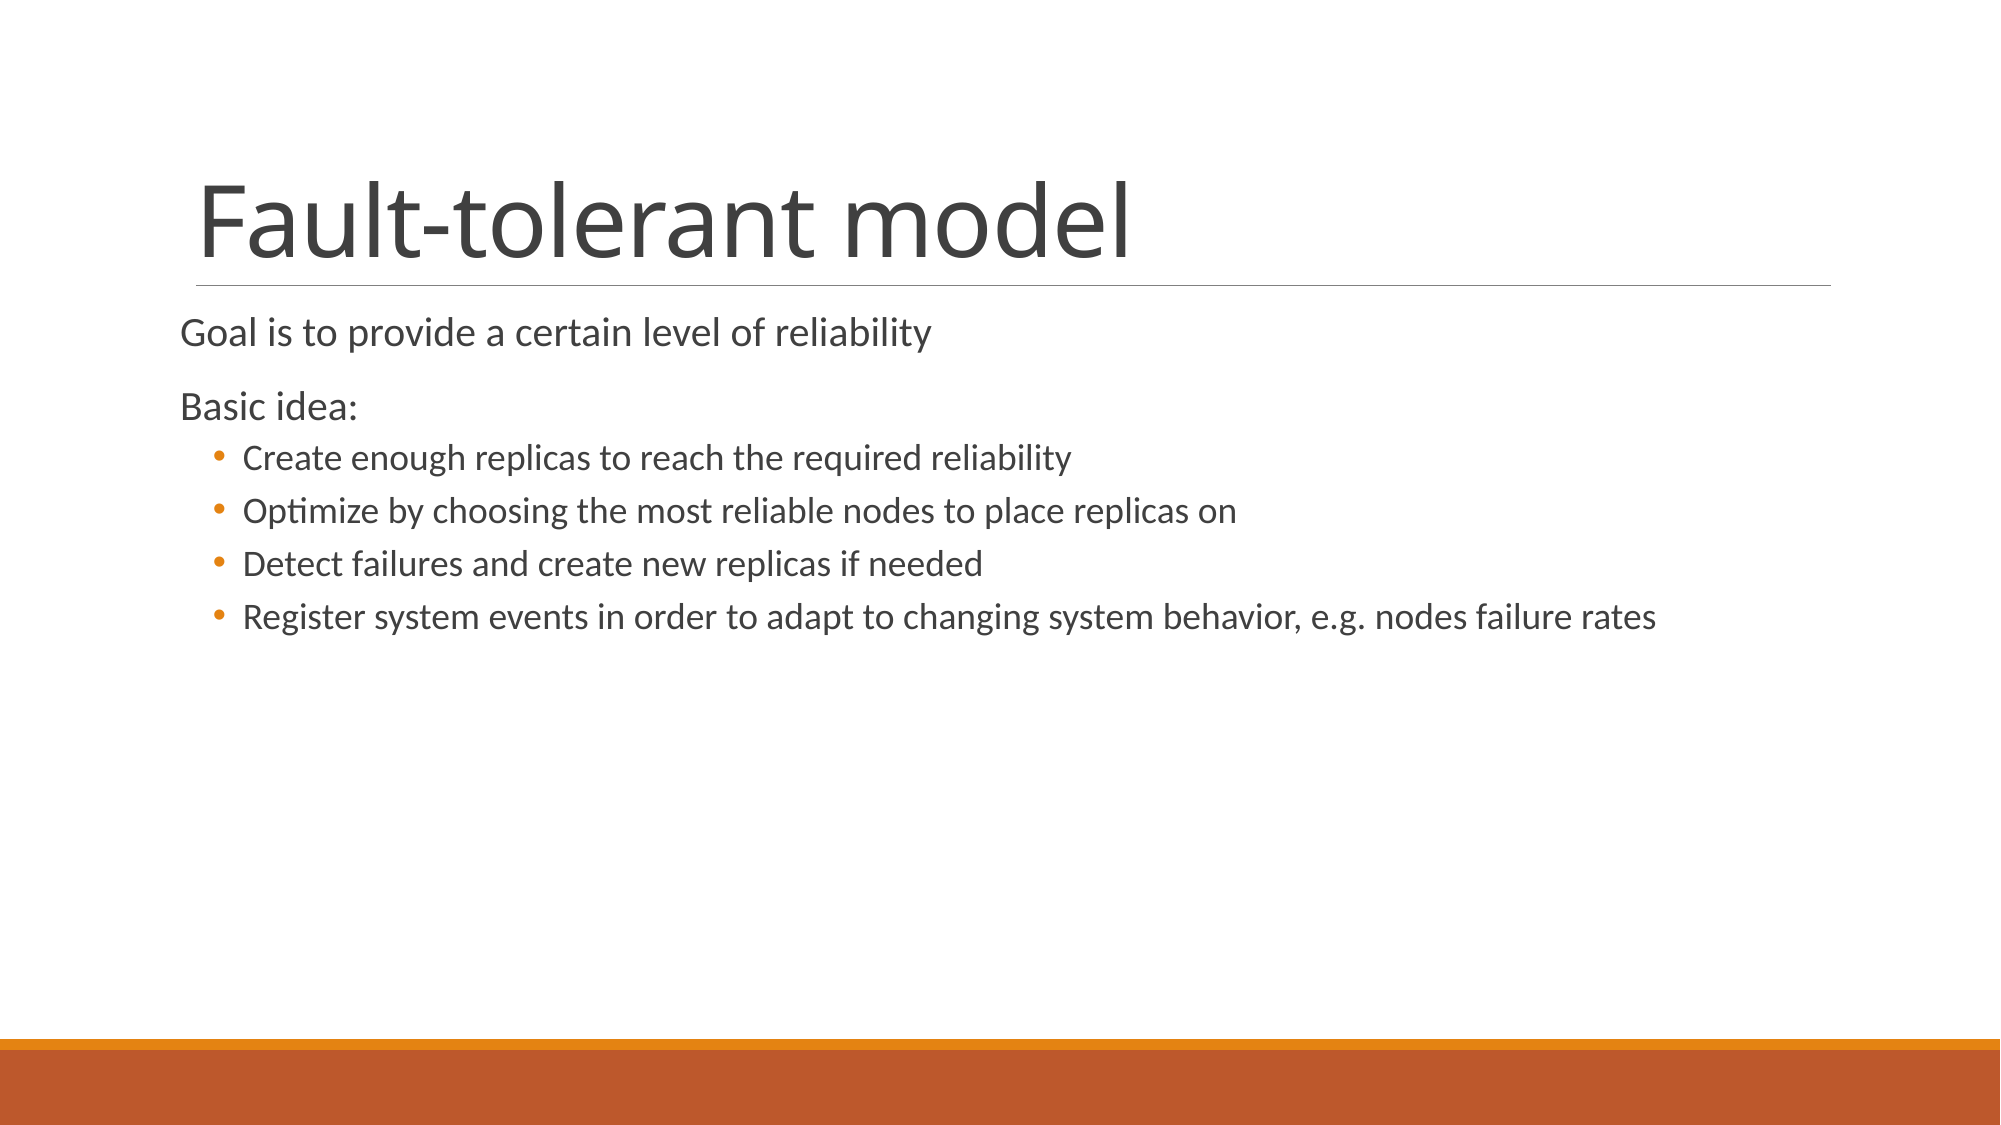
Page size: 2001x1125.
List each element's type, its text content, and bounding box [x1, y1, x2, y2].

list Goal is to provide a certain level of reliability Basic idea: Create enough replicas to reach the required reliability Optimize by choosing the most reliable nodes to place replicas on Detect failures and create new replicas if needed Register system events in order to adapt to changing system behavior, e.g. nodes failure rates [180, 302, 1830, 963]
title Fault-tolerant model [180, 47, 1830, 285]
